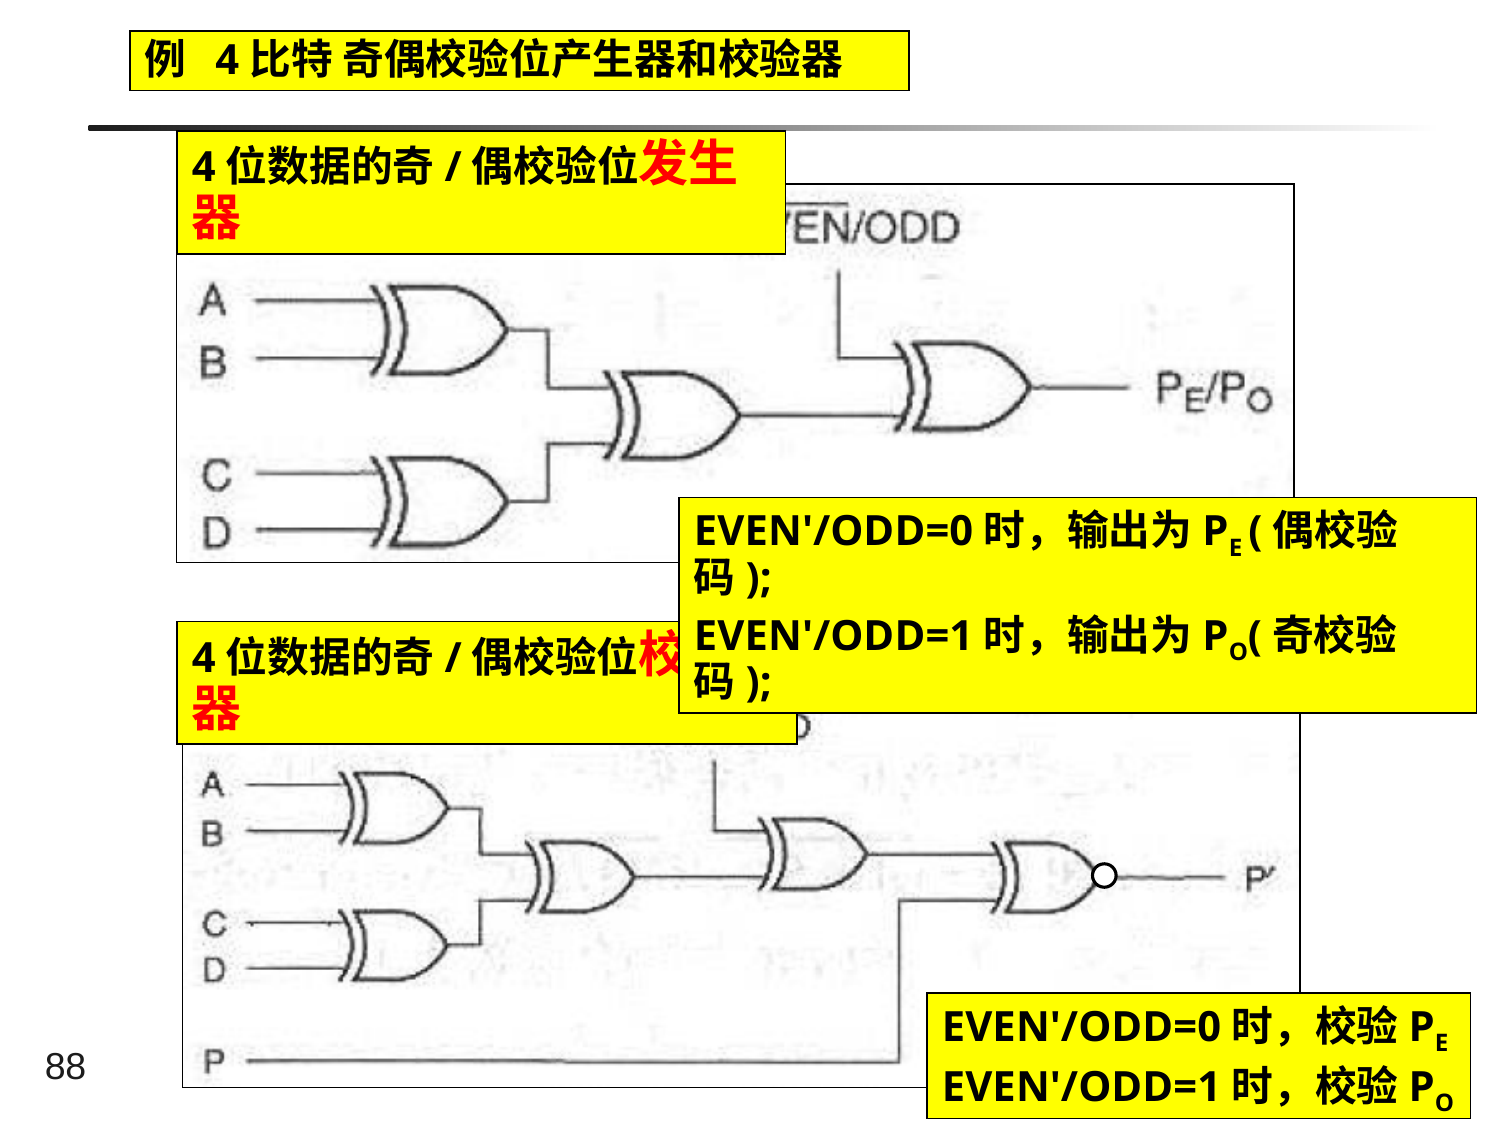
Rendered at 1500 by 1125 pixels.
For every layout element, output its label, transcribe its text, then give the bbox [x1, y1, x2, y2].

text_box 4位数据的奇/偶校验位发生器 [177, 131, 786, 184]
picture [182, 680, 1300, 1087]
text_box 88 [17, 1034, 114, 1088]
text_box 4位数据的奇/偶校验位校验器 [177, 621, 679, 686]
picture [176, 184, 1294, 562]
text_box EVEN'/ODD=0时，输出为PE (偶校验码); EVEN'/ODD=1时，输出为PO(奇校验码); [679, 497, 1477, 713]
text_box 例 4比特 奇偶校验位产生器和校验器 [129, 30, 910, 91]
text_box EVEN'/ODD=0时，校验PE EVEN'/ODD=1时，校验PO [927, 993, 1471, 1119]
